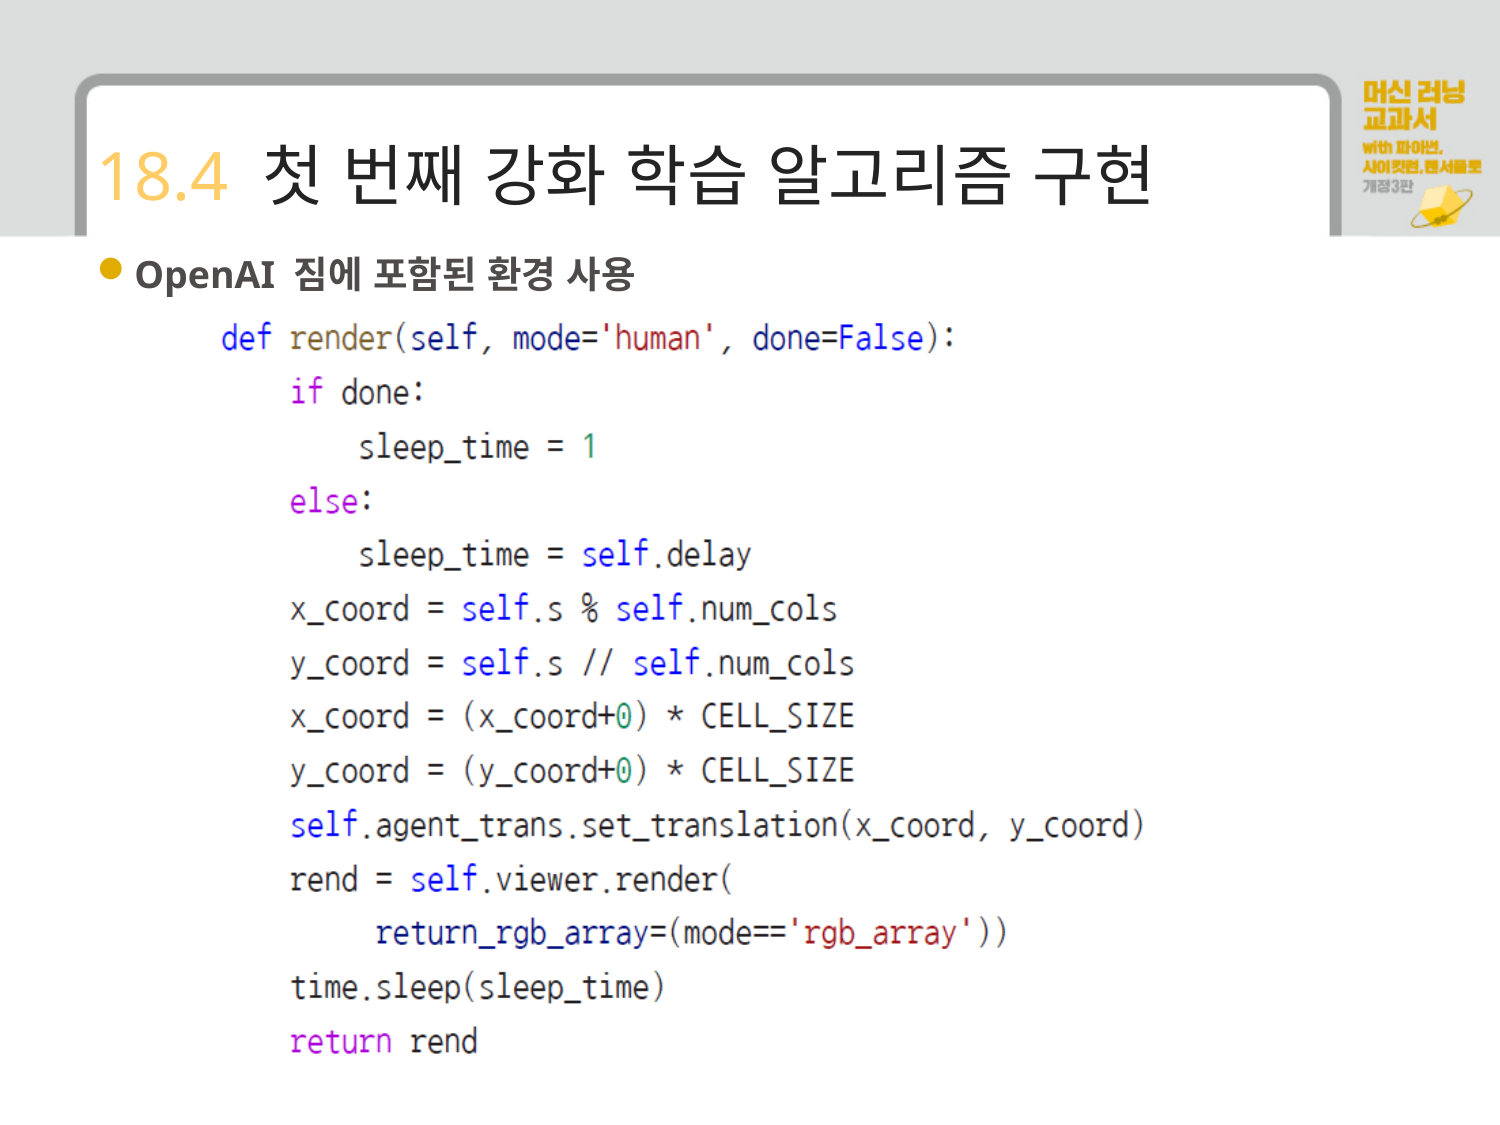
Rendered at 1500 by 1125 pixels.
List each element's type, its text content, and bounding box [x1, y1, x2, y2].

title 18.4 첫 번째 강화 학습 알고리즘 구현 [81, 90, 1412, 222]
picture [0, 0, 1500, 1125]
list OpenAI 짐에 포함된 환경 사용 [81, 239, 1440, 1054]
